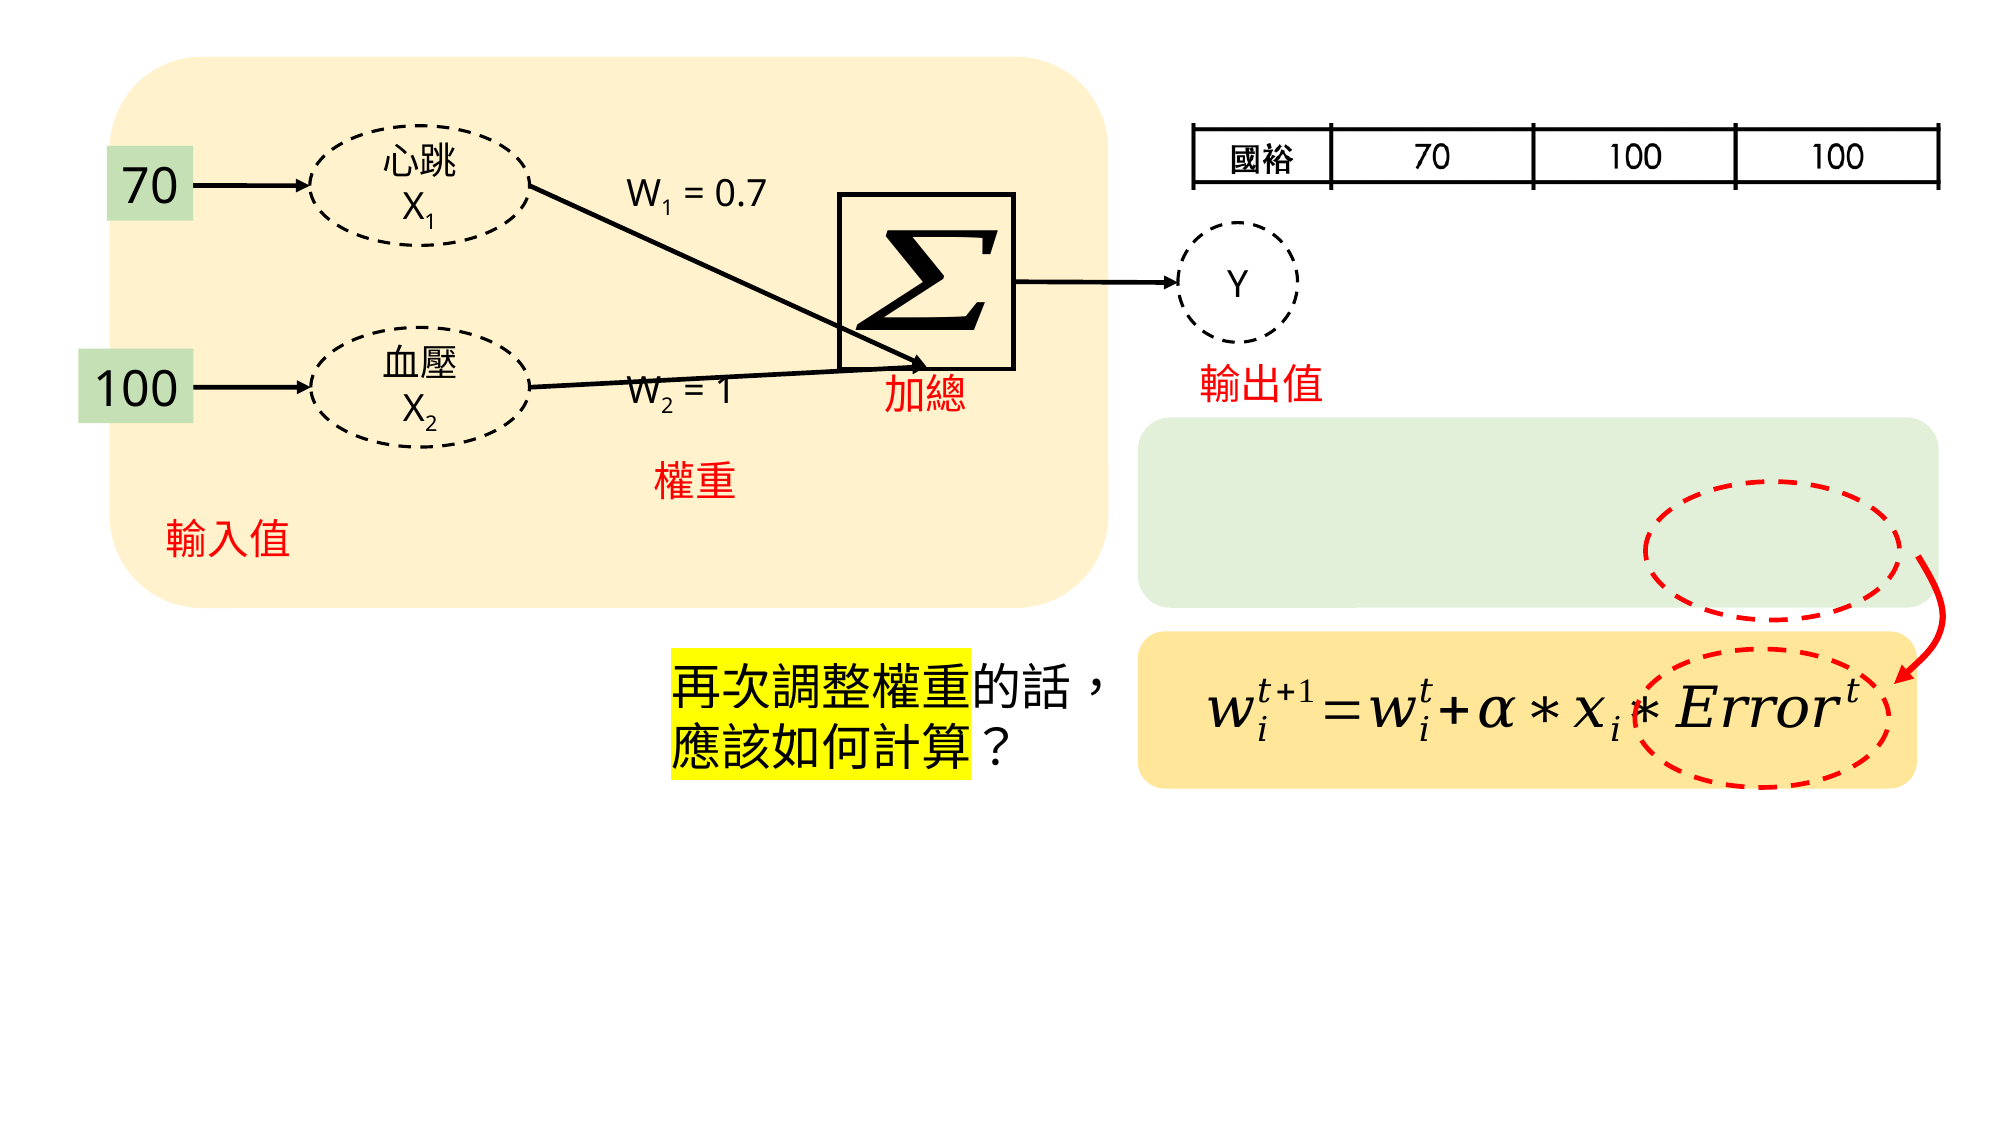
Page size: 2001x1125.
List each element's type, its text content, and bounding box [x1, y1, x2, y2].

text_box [1138, 418, 1938, 607]
text_box [109, 188, 529, 385]
text_box 100 [78, 348, 194, 424]
text_box W2 = 1 [611, 388, 752, 425]
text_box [529, 185, 842, 281]
text_box 再次調整權重的話， 應該如何計算？ [656, 648, 1137, 784]
text_box [1903, 591, 1944, 666]
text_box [1138, 632, 1916, 788]
text_box [109, 56, 1109, 279]
text_box 權重 [639, 447, 753, 513]
text_box 輸入值 [151, 505, 307, 570]
text_box 血壓 X2 [309, 326, 531, 449]
text_box Y [1176, 221, 1299, 344]
text_box [842, 197, 1011, 367]
text_box 70 [106, 145, 194, 221]
text_box 輸出值 [1184, 350, 1340, 415]
text_box [109, 285, 1109, 609]
text_box 心跳 X1 [308, 124, 531, 247]
picture [1187, 123, 1946, 190]
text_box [529, 281, 842, 388]
text_box W1 = 0.7 [611, 161, 783, 185]
text_box 加總 [869, 360, 983, 426]
text_box [1698, 607, 1850, 622]
